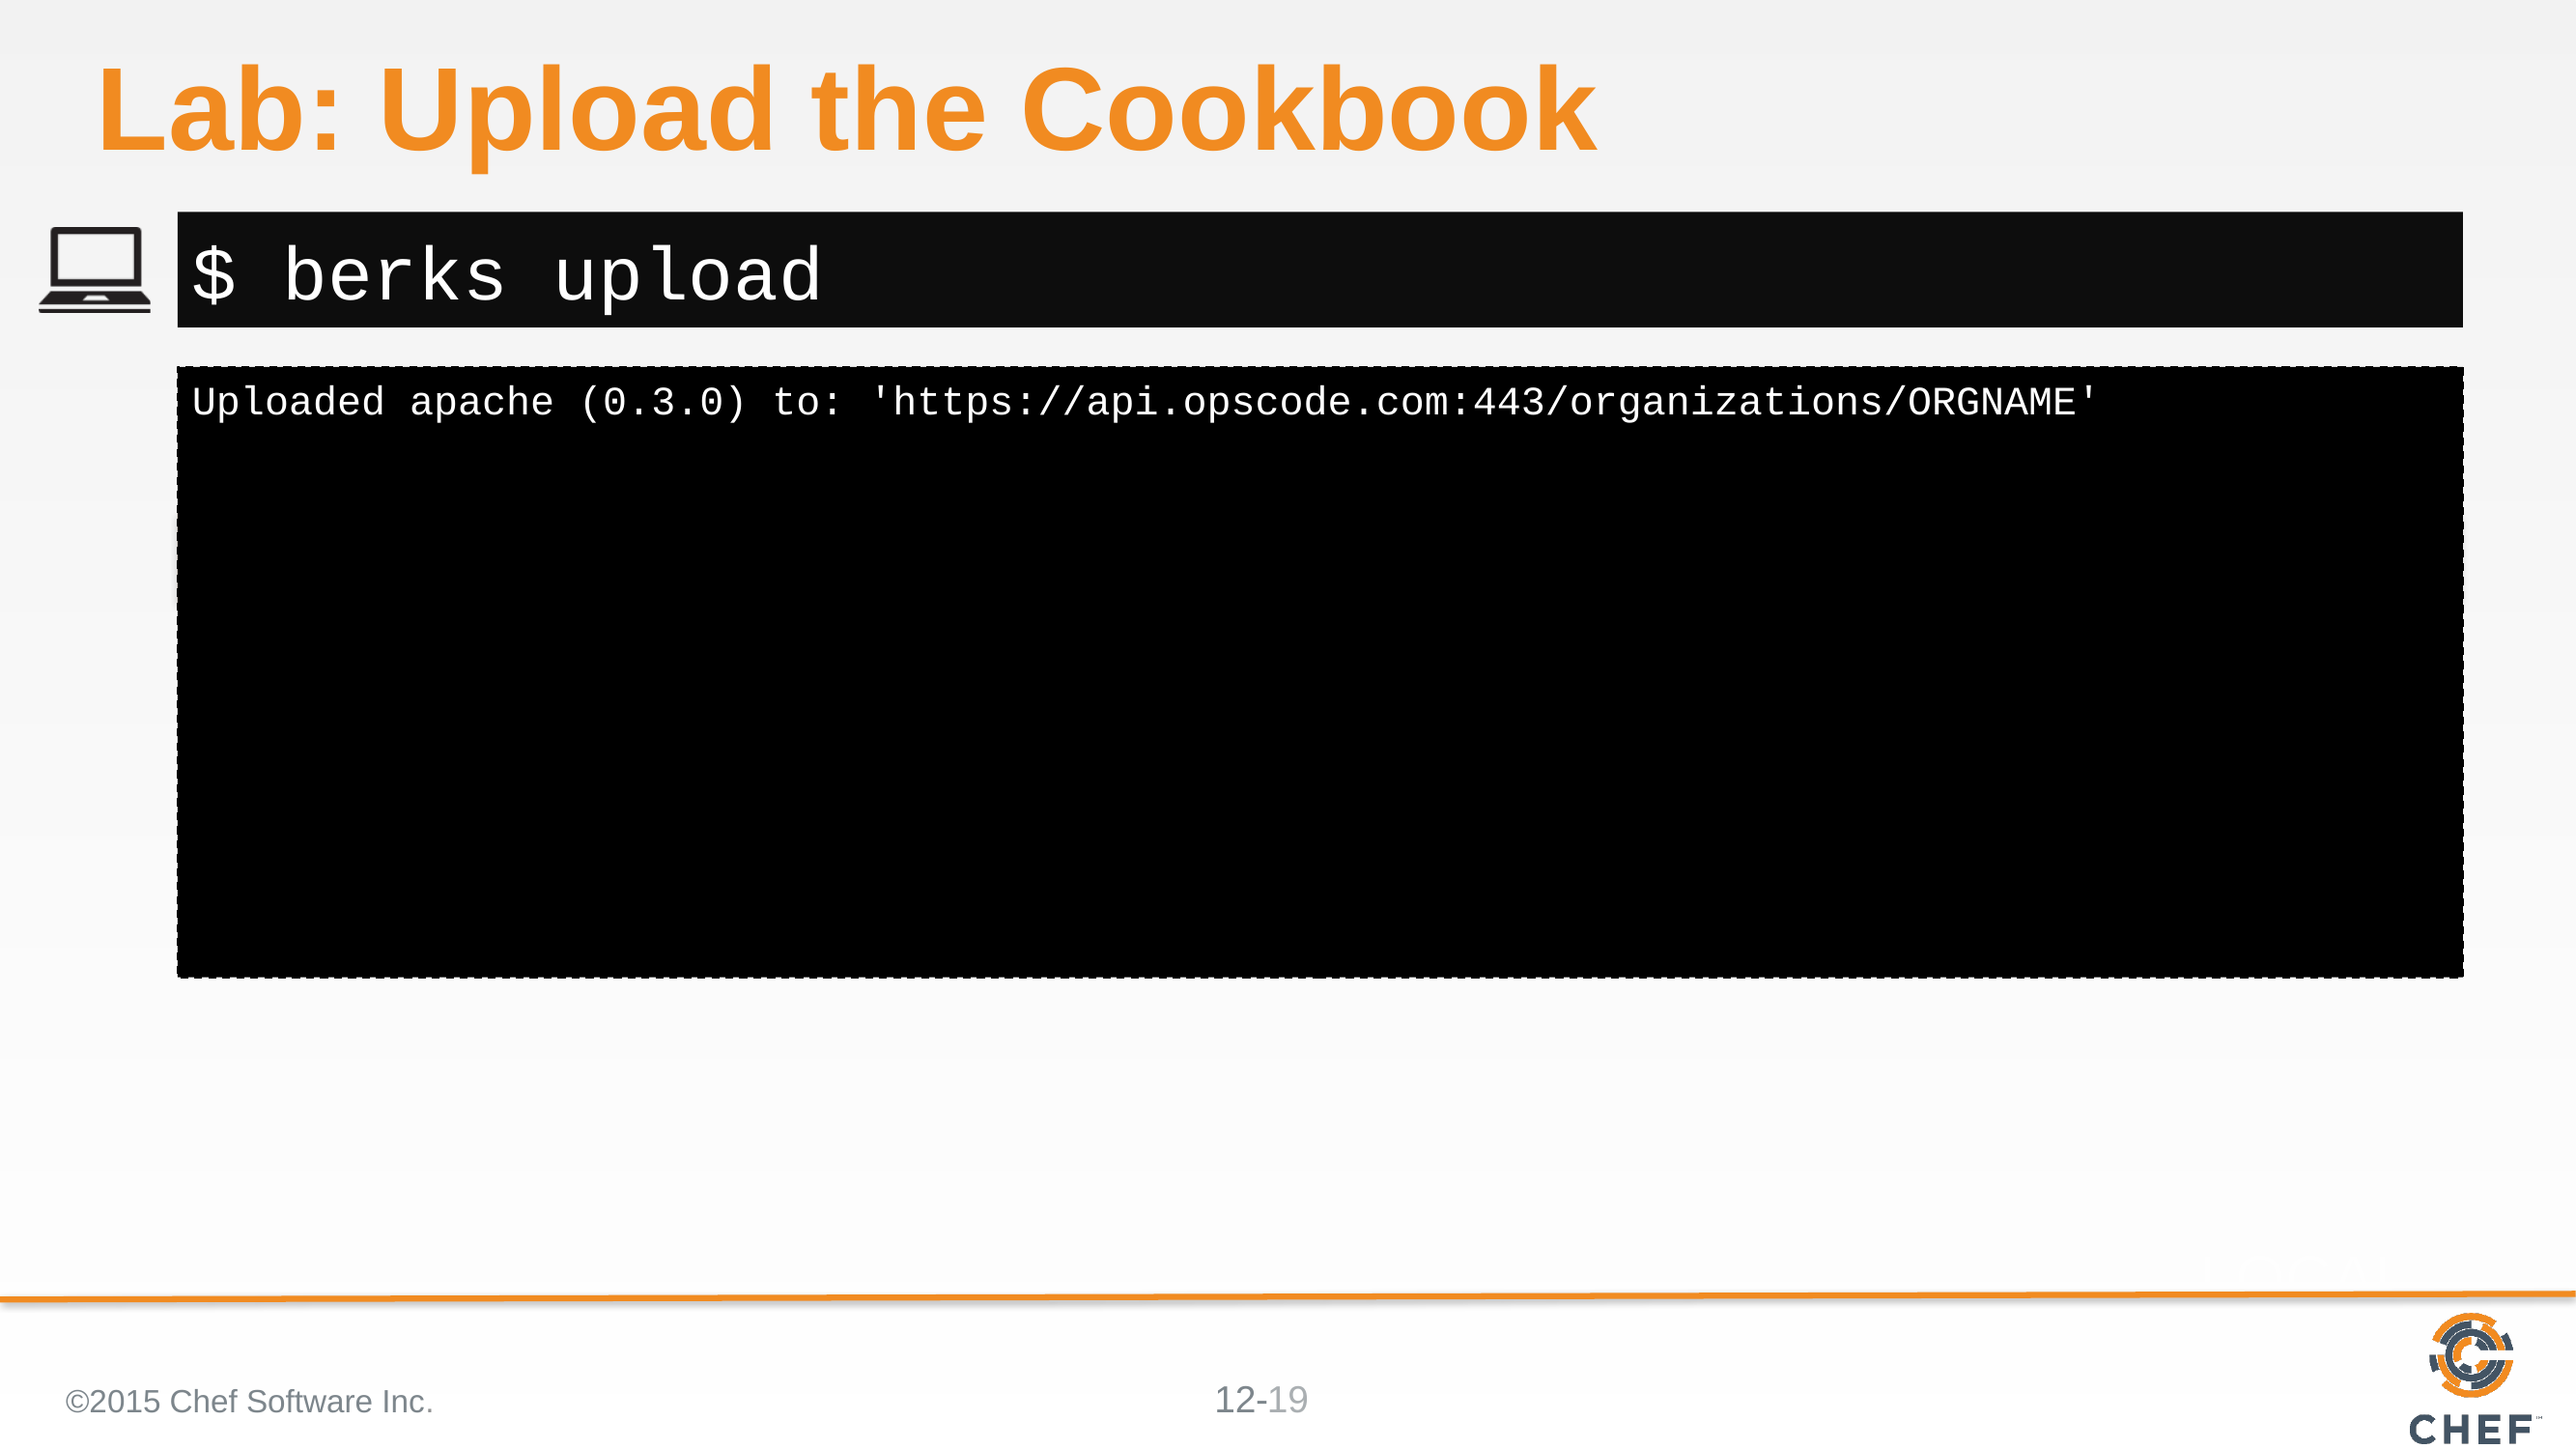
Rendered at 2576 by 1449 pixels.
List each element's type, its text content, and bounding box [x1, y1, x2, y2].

title Lab: Upload the Cookbook [96, 48, 2463, 180]
slide_number 19 [998, 1359, 1578, 1437]
picture [2399, 1297, 2550, 1449]
list $ berks upload [177, 212, 2463, 327]
list Uploaded apache (0.3.0) to: 'https://api.opscode.com:443/organizations/ORGNAME' [177, 366, 2464, 979]
footer ©2015 Chef Software Inc. [51, 1359, 952, 1440]
